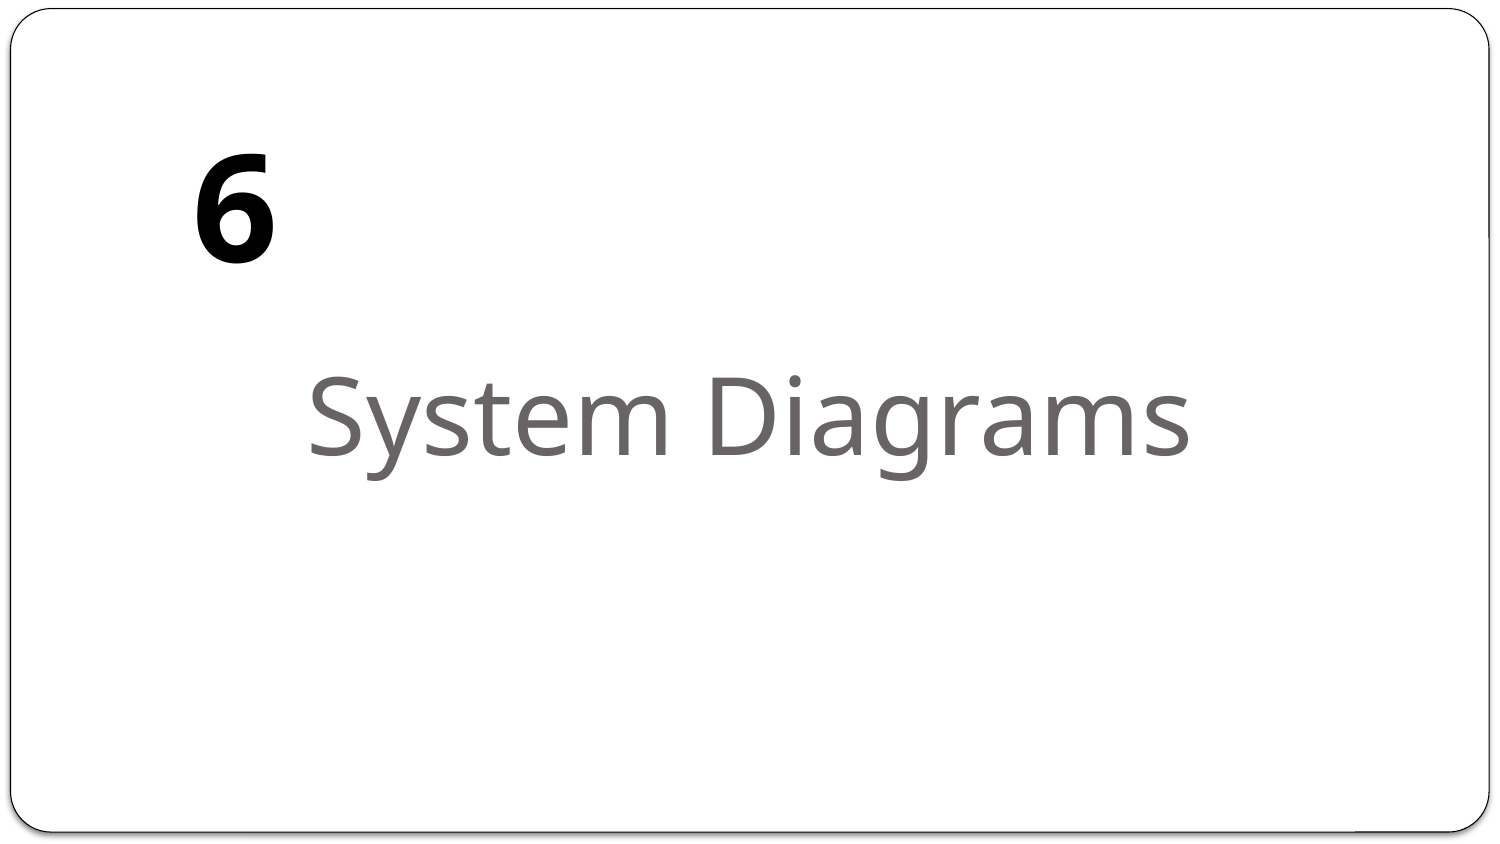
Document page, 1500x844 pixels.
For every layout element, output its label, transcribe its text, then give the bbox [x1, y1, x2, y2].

text_box 6 [112, 80, 358, 325]
title System Diagrams [290, 366, 1210, 477]
